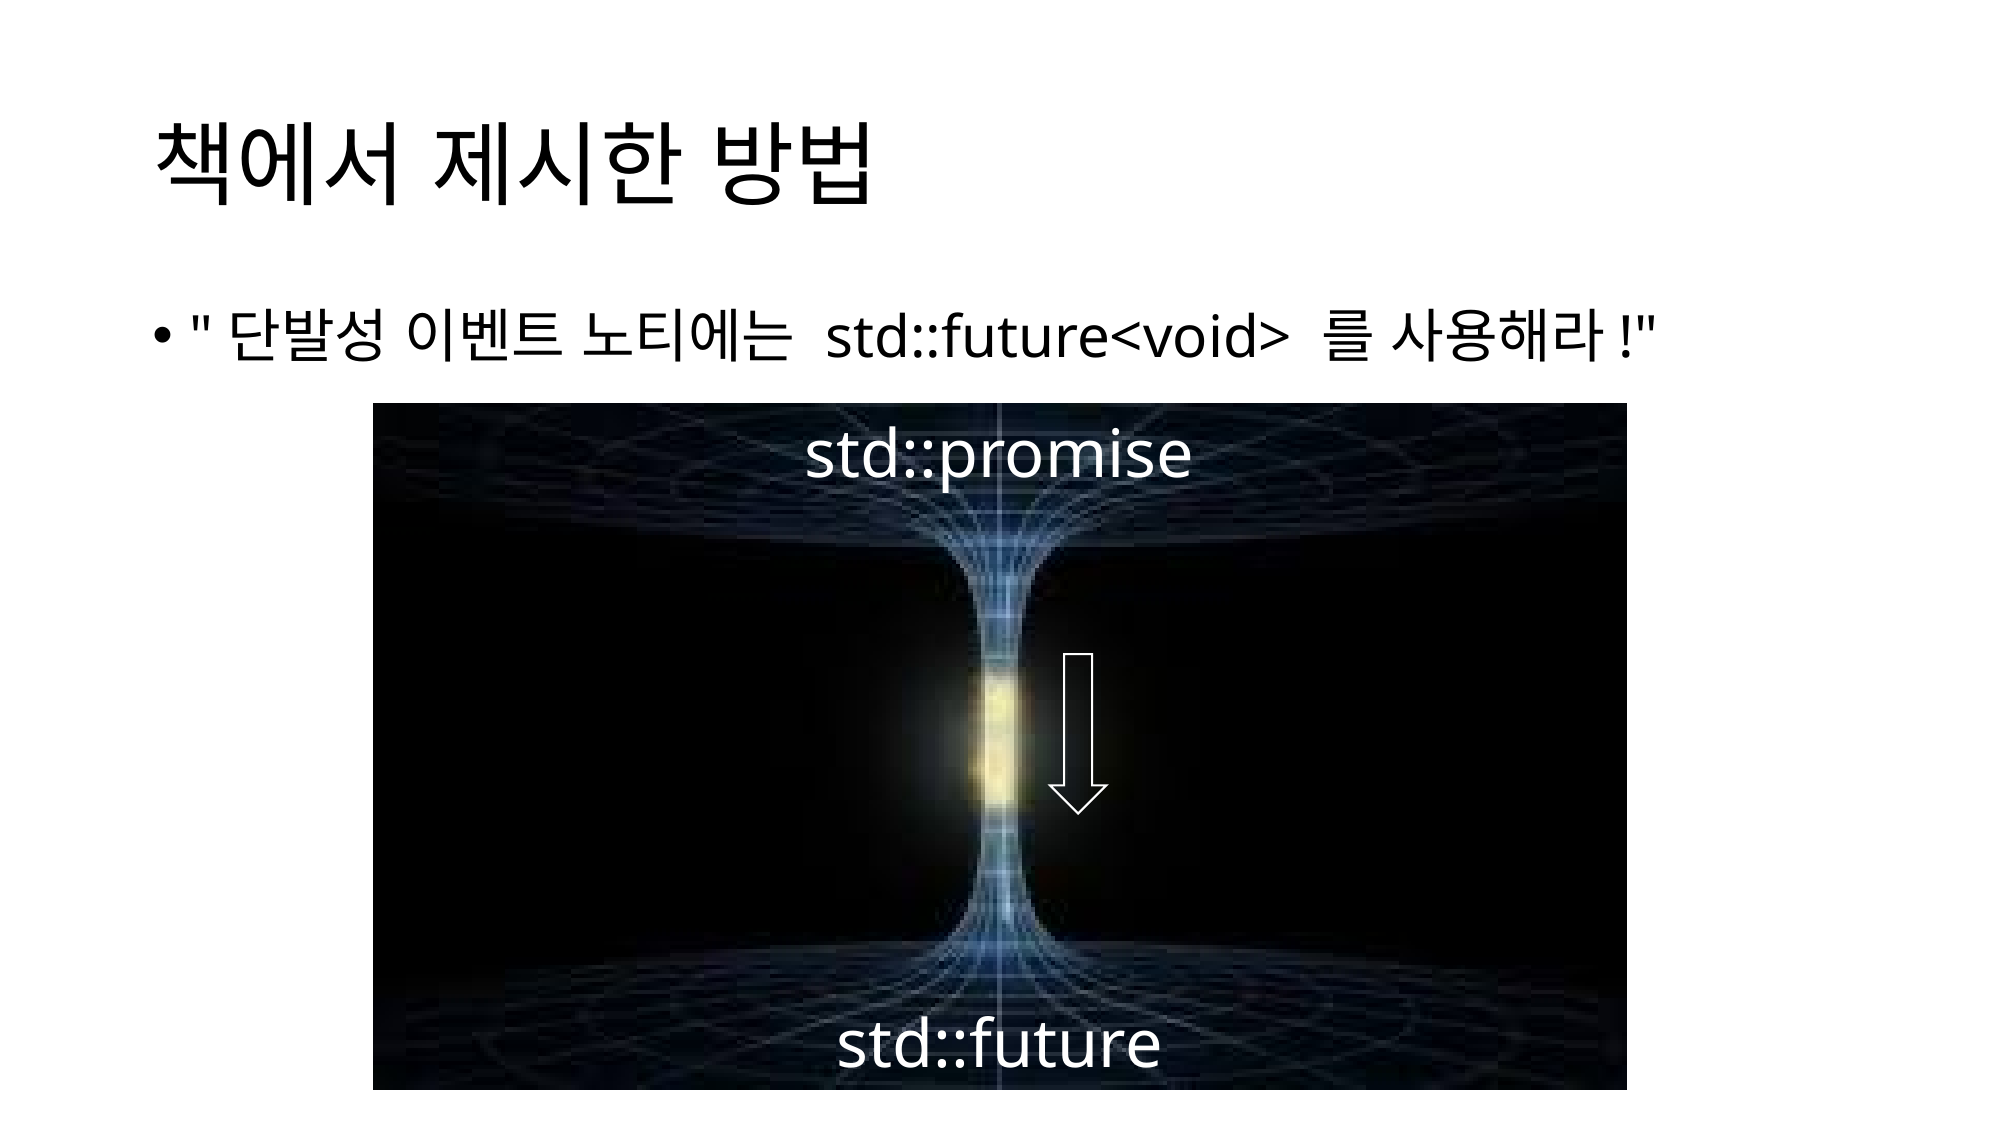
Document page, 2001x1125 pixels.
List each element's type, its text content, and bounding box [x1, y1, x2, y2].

picture [373, 403, 1627, 1090]
title 책에서 제시한 방법 [137, 59, 1863, 278]
list "단발성 이벤트 노티에는 std::future<void> 를 사용해라!" [137, 299, 1863, 1014]
